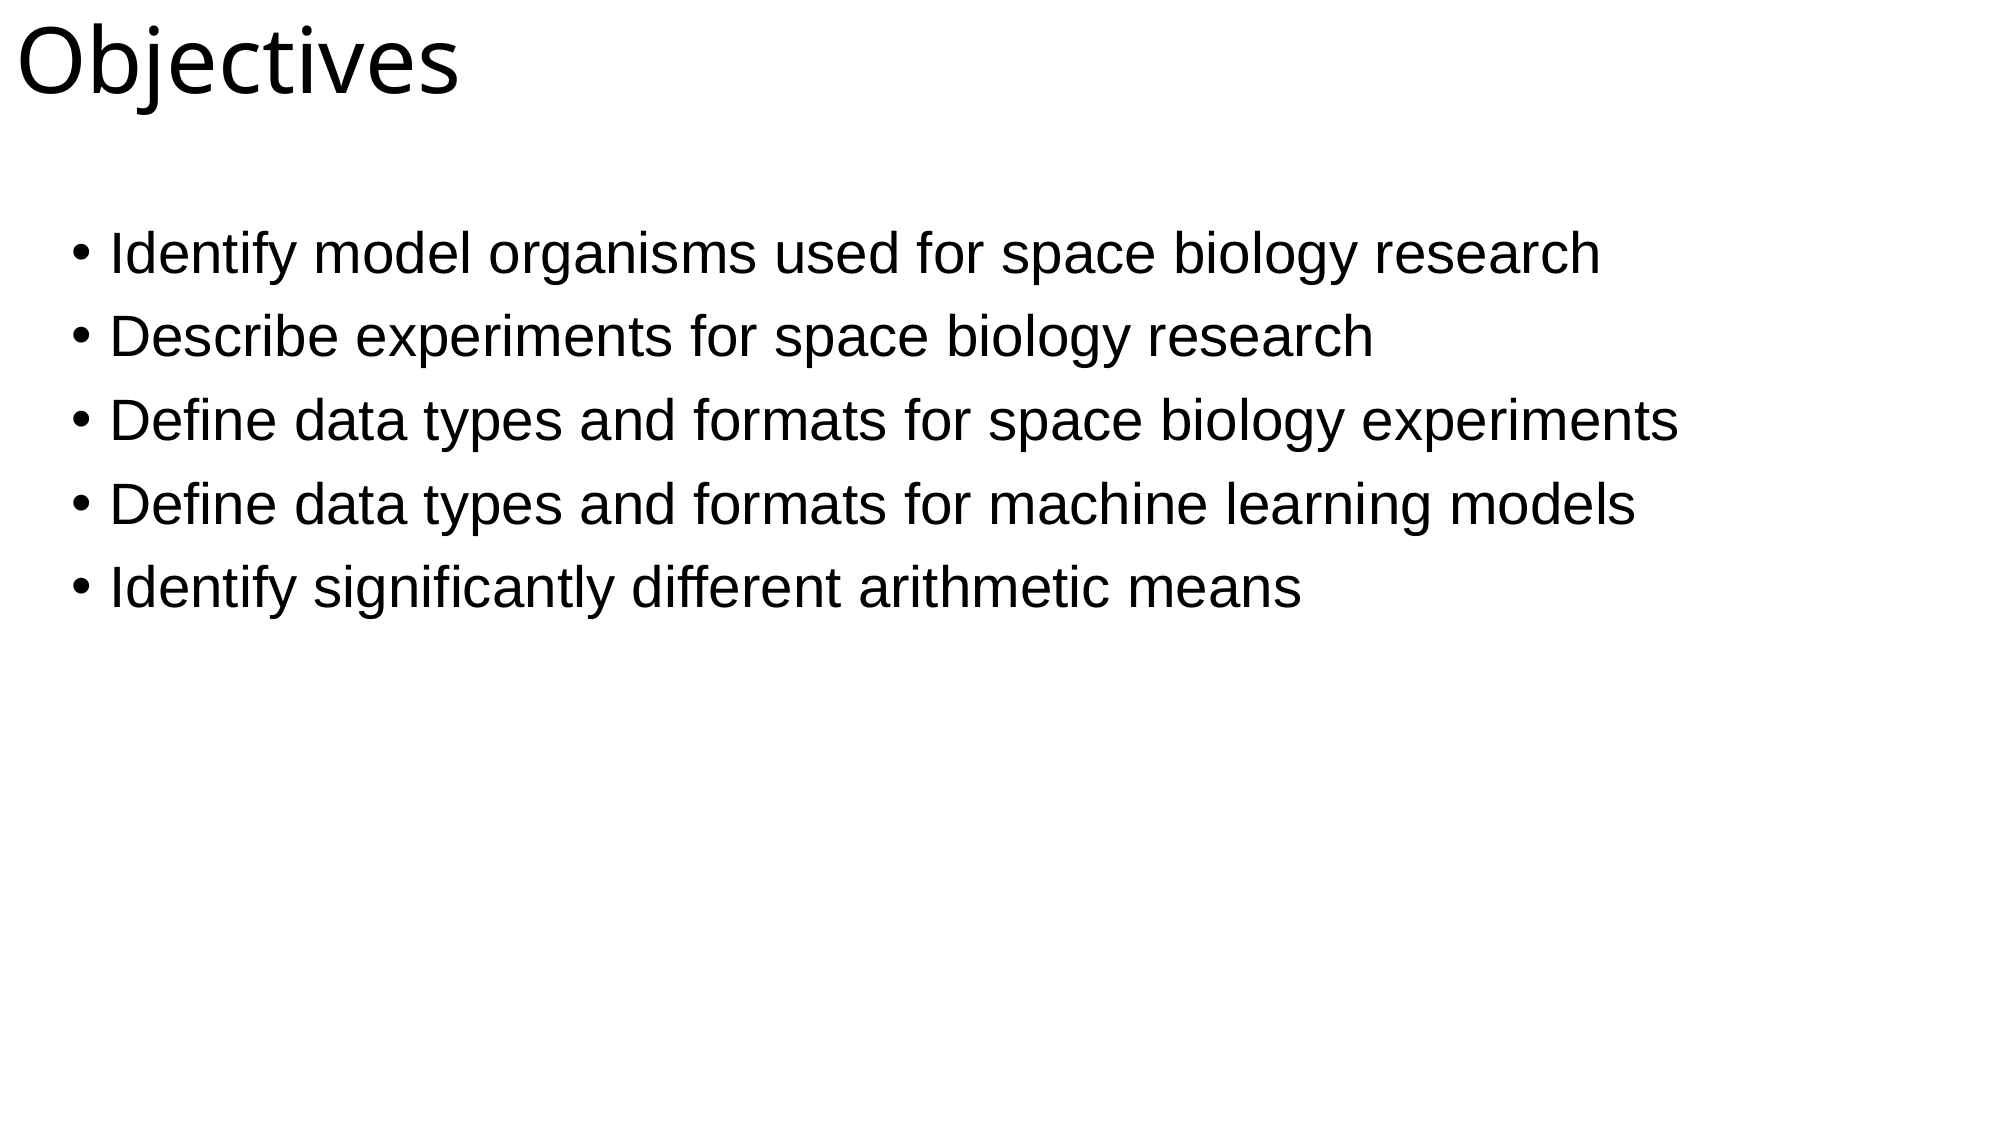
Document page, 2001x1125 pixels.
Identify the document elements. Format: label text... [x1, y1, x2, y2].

list Identify model organisms used for space biology research Describe experiments for space biology research Define data types and formats for space biology experiments Define data types and formats for machine learning models Identify significantly different arithmetic means [56, 215, 1863, 1014]
title Objectives [0, 0, 1725, 128]
